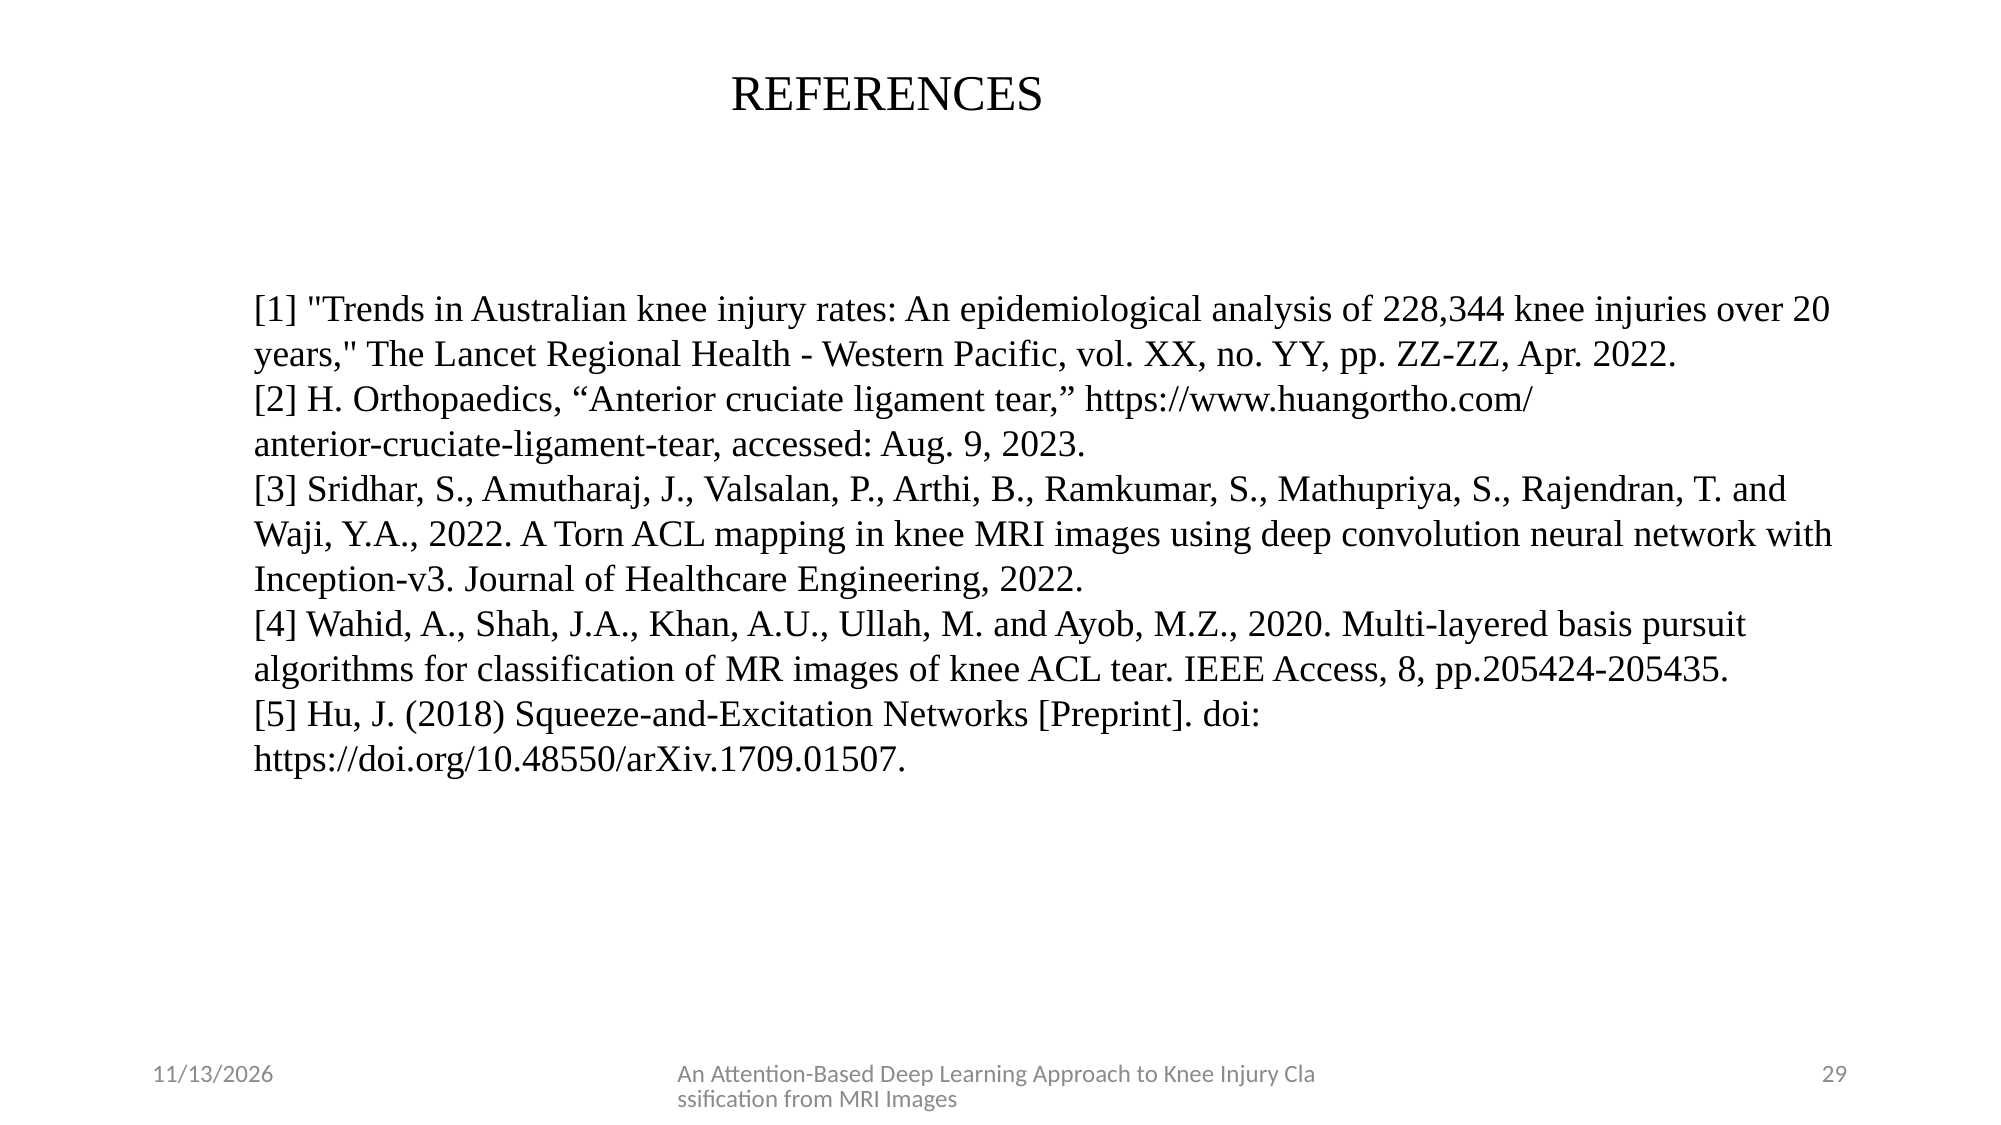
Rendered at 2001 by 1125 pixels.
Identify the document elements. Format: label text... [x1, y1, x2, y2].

text_box REFERENCES [362, 53, 1413, 128]
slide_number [137, 1042, 588, 1103]
slide_number 29 [1412, 1042, 1863, 1103]
text_box [1] "Trends in Australian knee injury rates: An epidemiological analysis of 228,344 knee injuries over 20 years," The Lancet Regional Health - Western Pacific, vol. XX, no. YY, pp. ZZ-ZZ, Apr. 2022. [2] H. Orthopaedics, “Anterior cruciate ligament tear,” https://www.huangortho.com/ anterior-cruciate-ligament-tear, accessed: Aug. 9, 2023. [3] Sridhar, S., Amutharaj, J., Valsalan, P., Arthi, B., Ramkumar, S., Mathupriya, S., Rajendran, T. and Waji, Y.A., 2022. A Torn ACL mapping in knee MRI images using deep convolution neural network with Inception-v3. Journal of Healthcare Engineering, 2022. [4] Wahid, A., Shah, J.A., Khan, A.U., Ullah, M. and Ayob, M.Z., 2020. Multi-layered basis pursuit algorithms for classification of MR images of knee ACL tear. IEEE Access, 8, pp.205424-205435. [5] Hu, J. (2018) Squeeze-and-Excitation Networks [Preprint]. doi: https://doi.org/10.48550/arXiv.1709.01507. [238, 276, 1863, 787]
footer An Attention-Based Deep Learning Approach to Knee Injury Classification from MRI Images [662, 1042, 1338, 1103]
